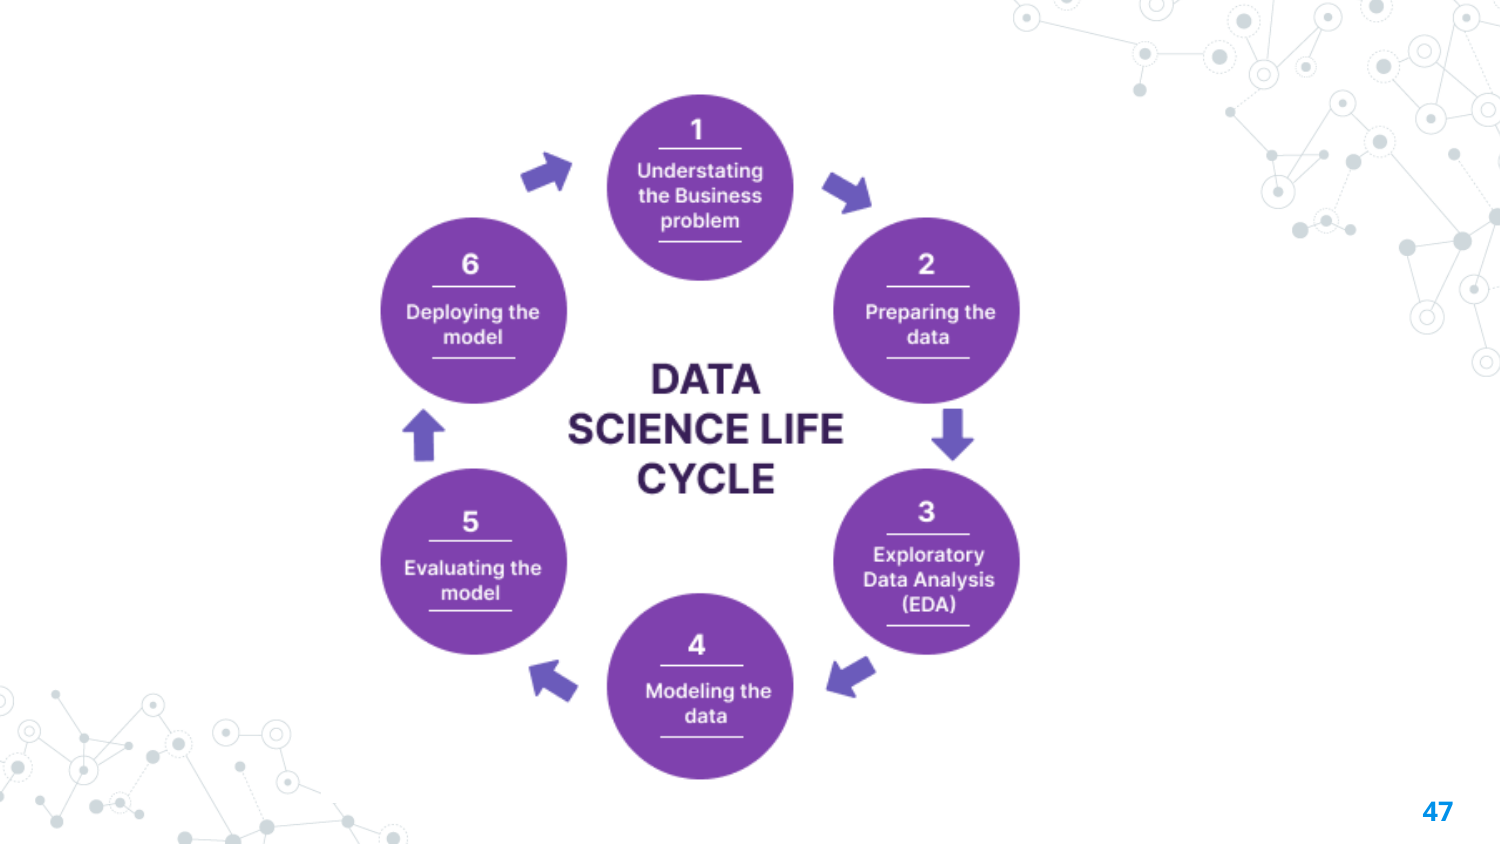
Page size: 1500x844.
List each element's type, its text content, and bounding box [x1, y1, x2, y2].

slide_number 47 [1378, 779, 1469, 844]
picture [0, 0, 1500, 844]
